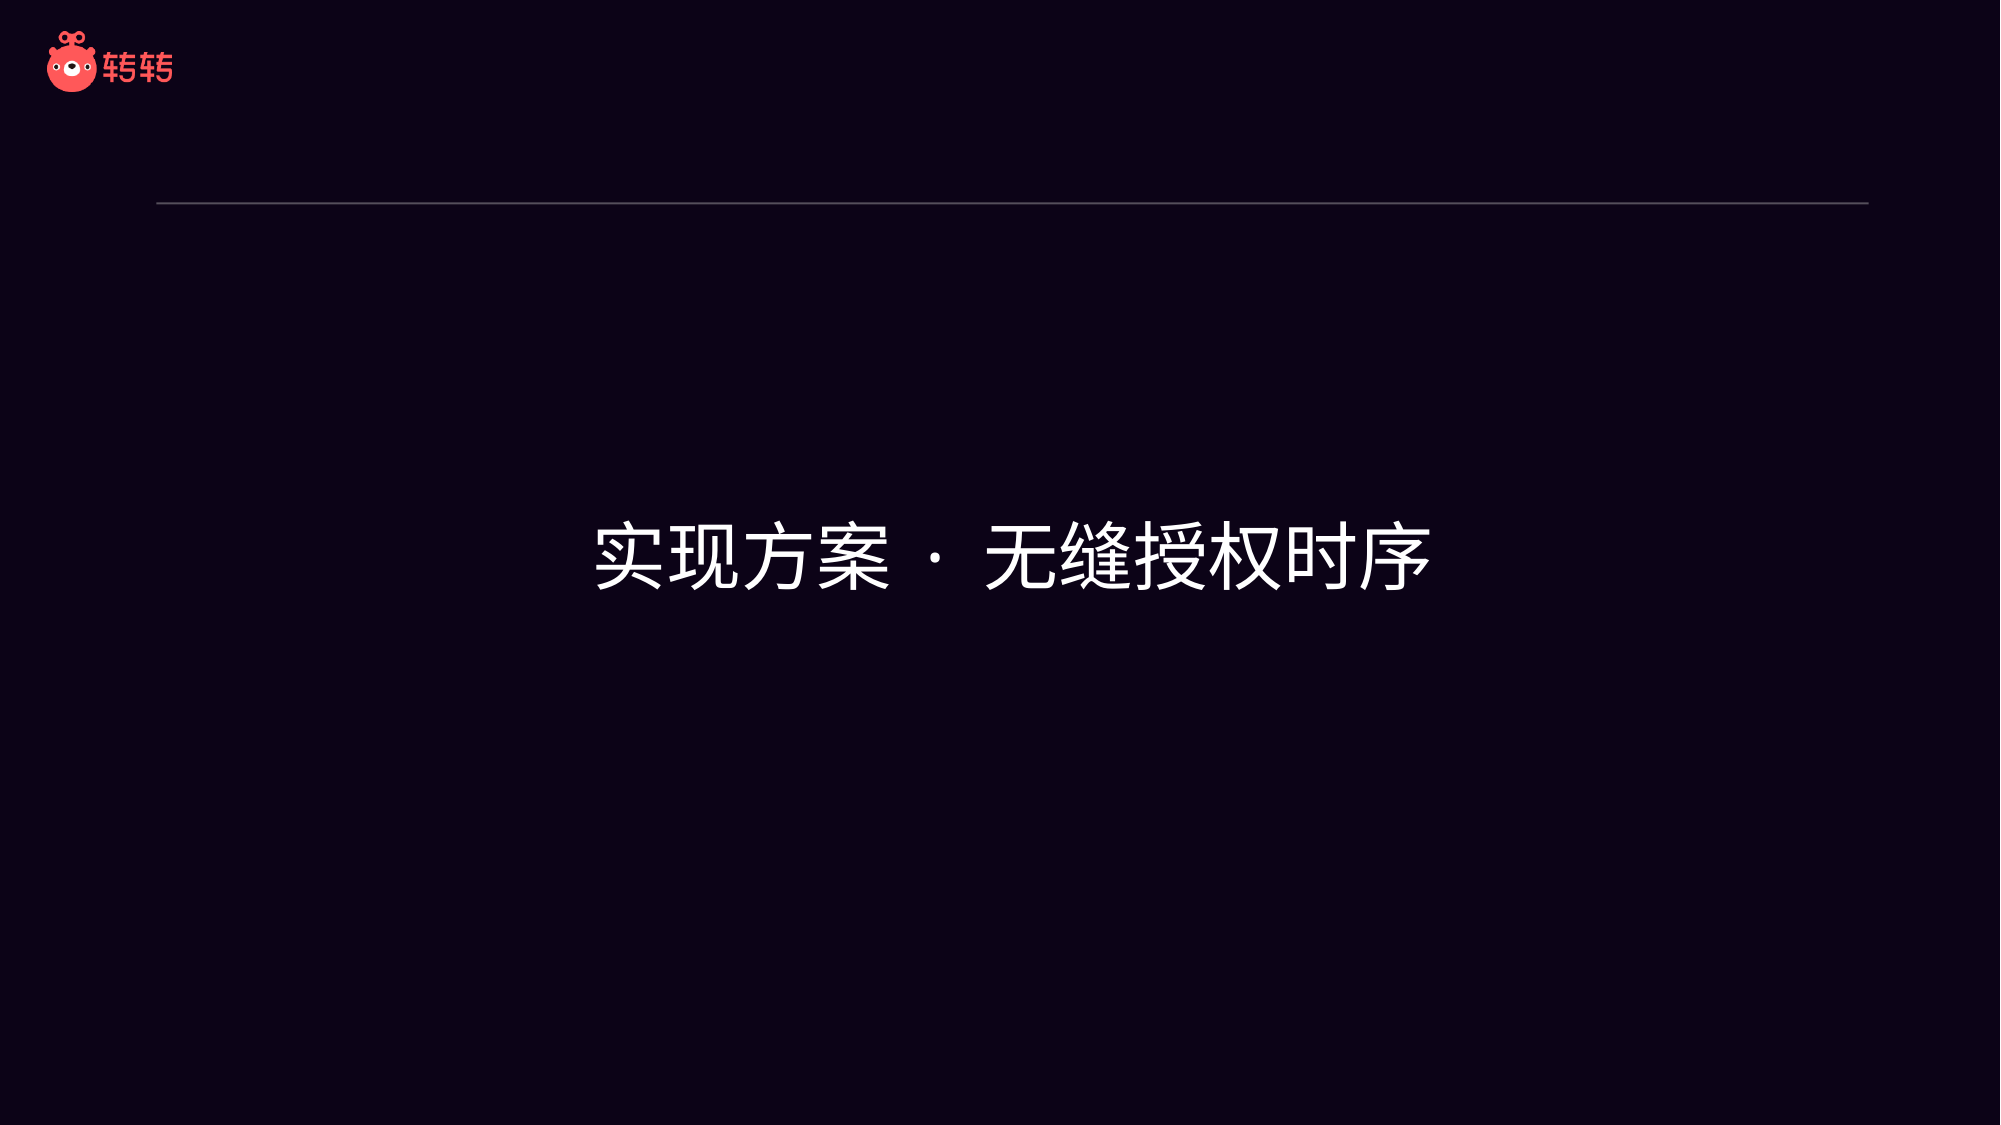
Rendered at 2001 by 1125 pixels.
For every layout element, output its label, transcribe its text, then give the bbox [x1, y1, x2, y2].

picture [47, 31, 172, 92]
list 实现方案 · 无缝授权时序 [162, 301, 1863, 1015]
